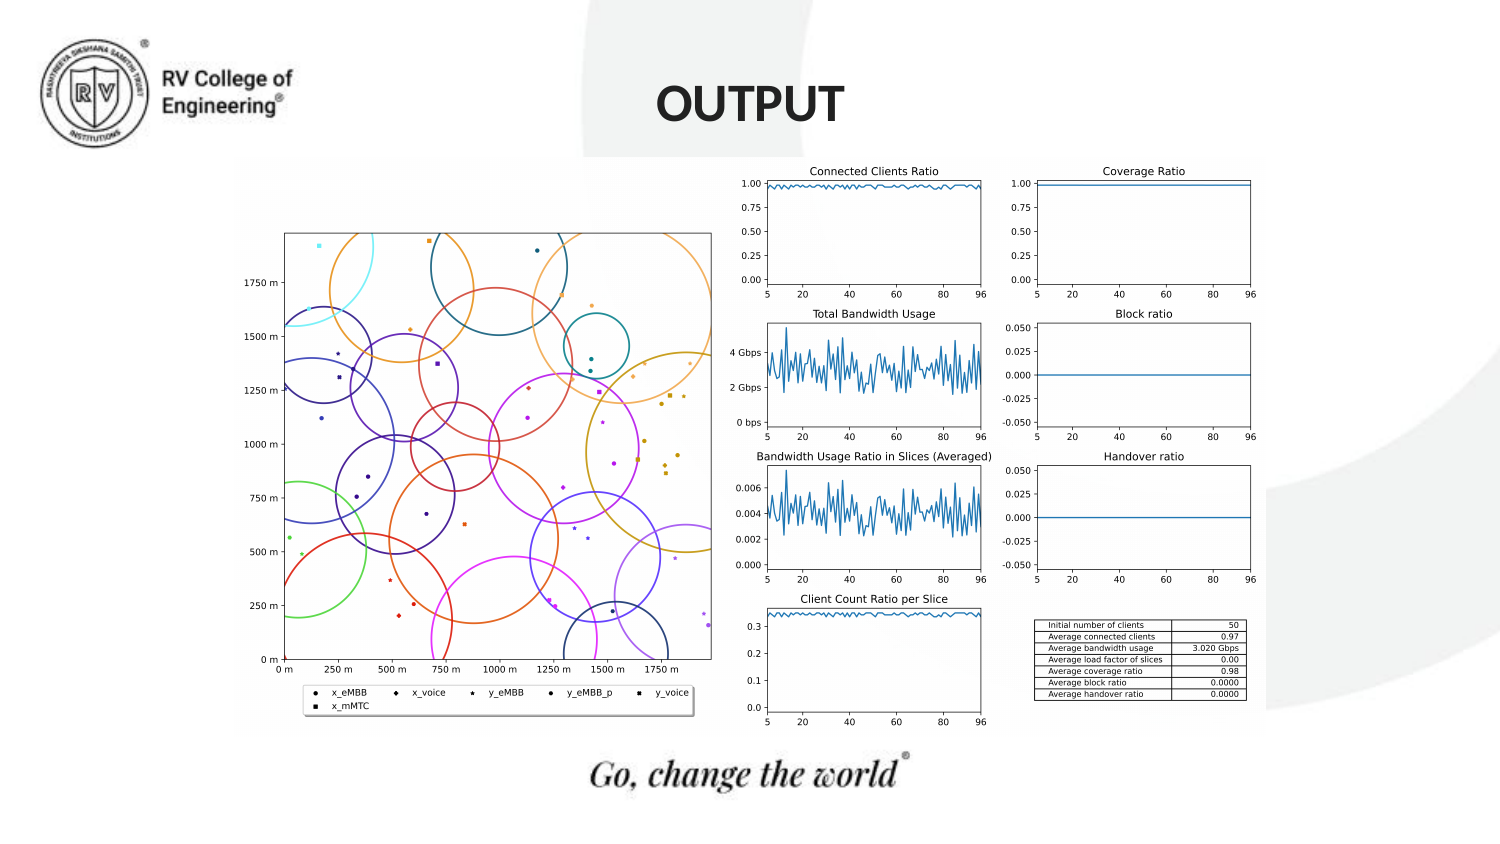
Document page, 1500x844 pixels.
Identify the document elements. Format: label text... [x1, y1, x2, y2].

title OUTPUT [307, 65, 1193, 155]
picture [0, 0, 1500, 844]
